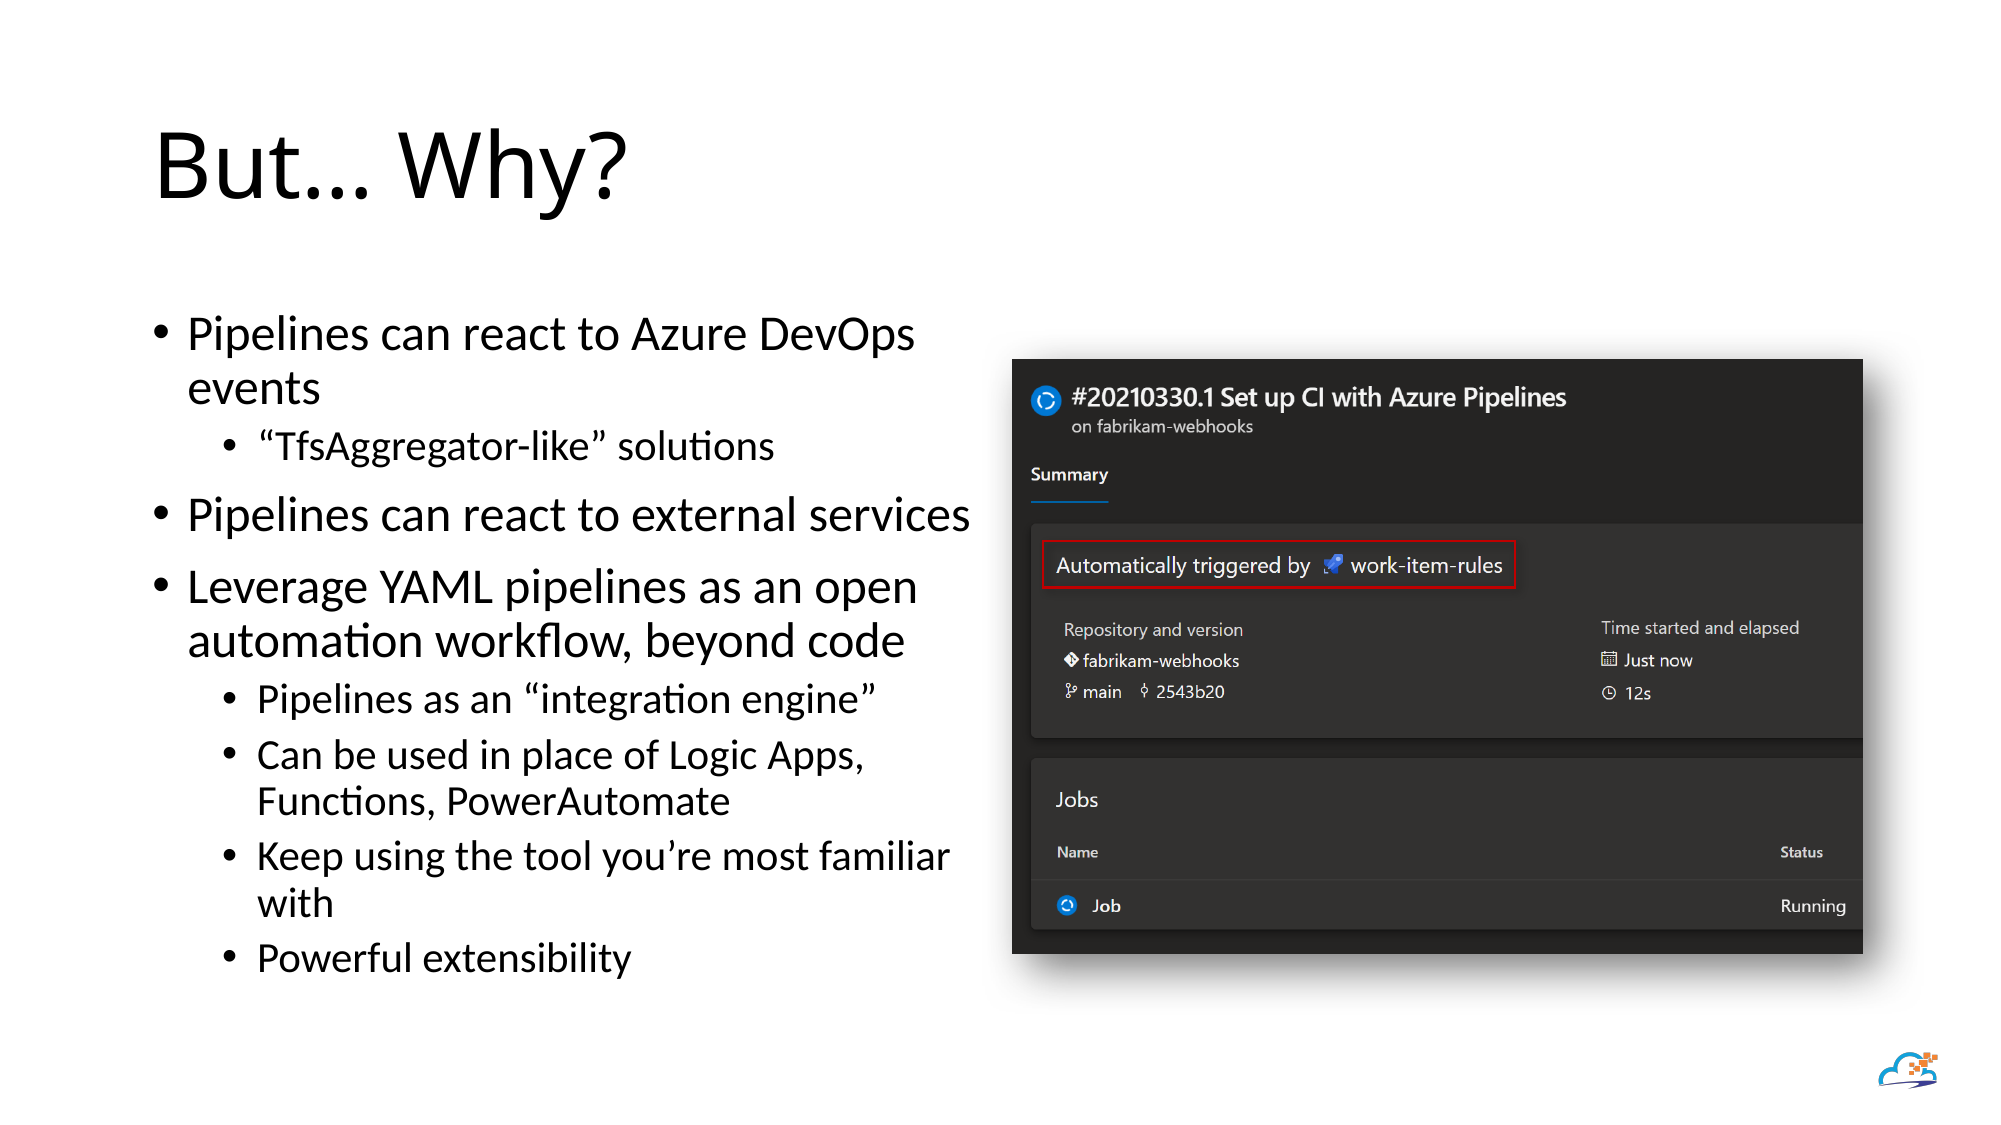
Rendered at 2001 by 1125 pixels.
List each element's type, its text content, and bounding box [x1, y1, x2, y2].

picture [1875, 1038, 1940, 1103]
list Pipelines can react to Azure DevOps events “TfsAggregator-like” solutions Pipelines can react to external services Leverage YAML pipelines as an open automation workflow, beyond code Pipelines as an “integration engine” Can be used in place of Logic Apps, Functions, PowerAutomate Keep using the tool you’re most familiar with Powerful extensibility [137, 299, 988, 1014]
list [1012, 359, 1863, 954]
title But… Why? [137, 59, 1863, 278]
